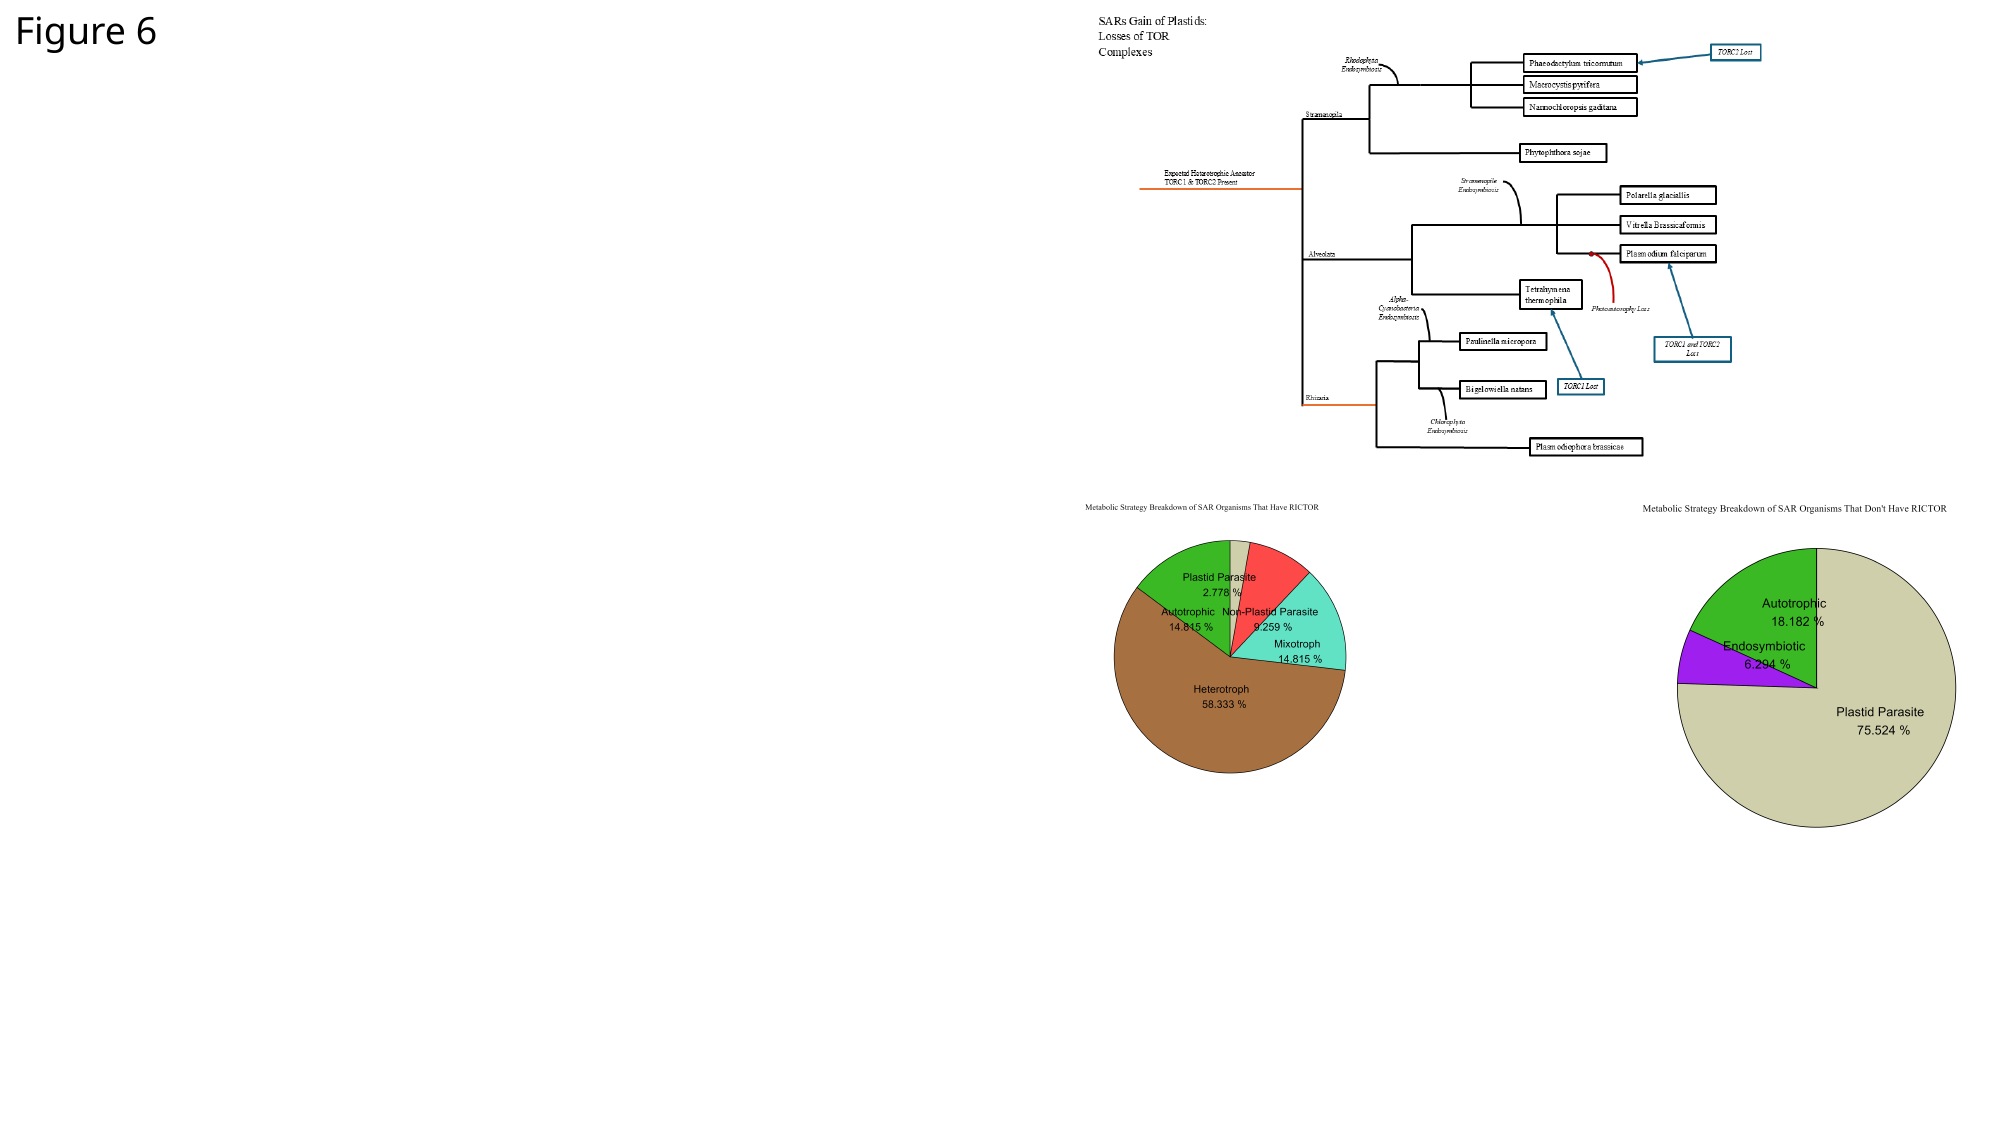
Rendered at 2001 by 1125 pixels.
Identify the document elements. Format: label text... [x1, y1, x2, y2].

picture [962, 9, 2000, 863]
text_box Figure 6 [0, 0, 648, 60]
